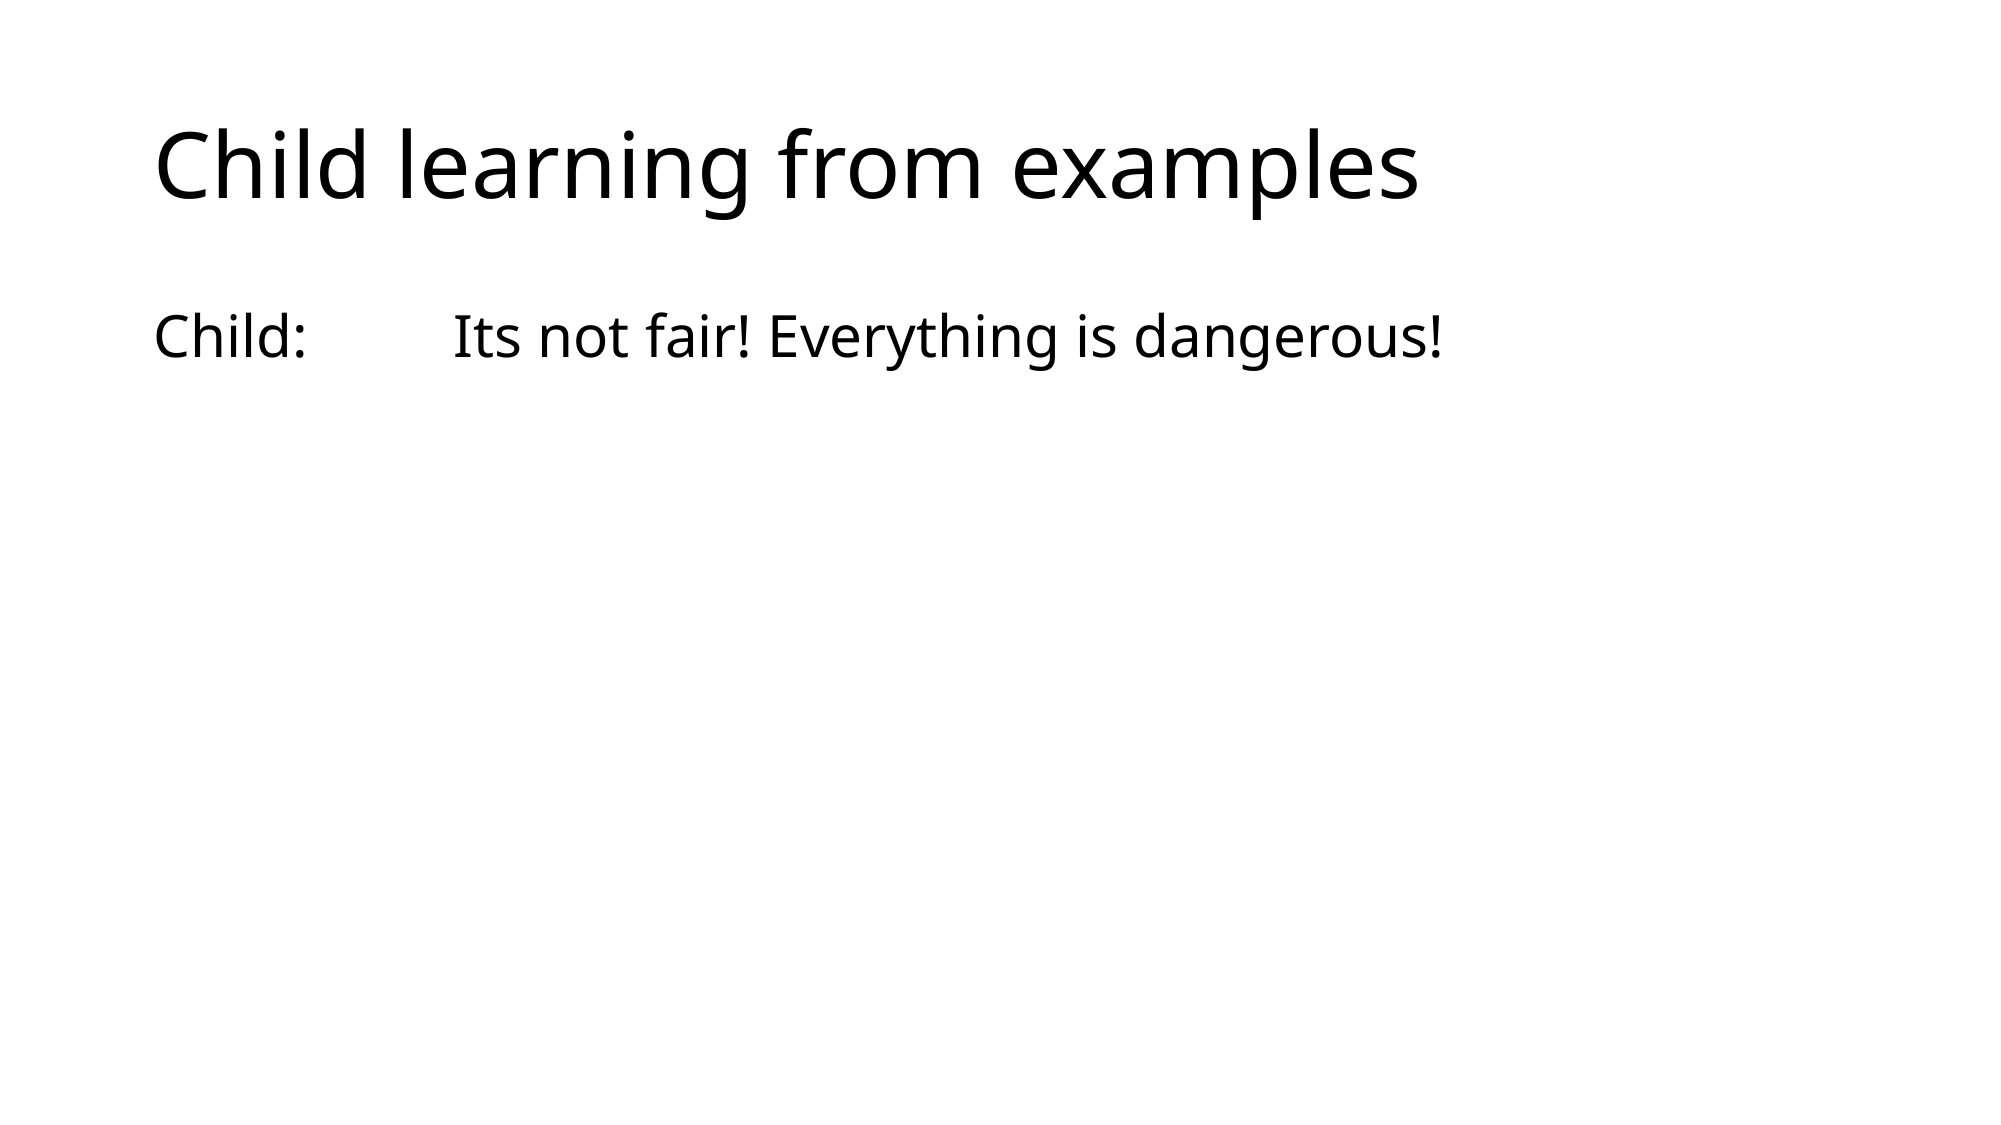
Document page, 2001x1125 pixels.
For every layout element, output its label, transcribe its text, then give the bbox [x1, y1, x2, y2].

title Child learning from examples [138, 60, 1864, 278]
list Child: Its not fair! Everything is dangerous! [138, 299, 1864, 1014]
